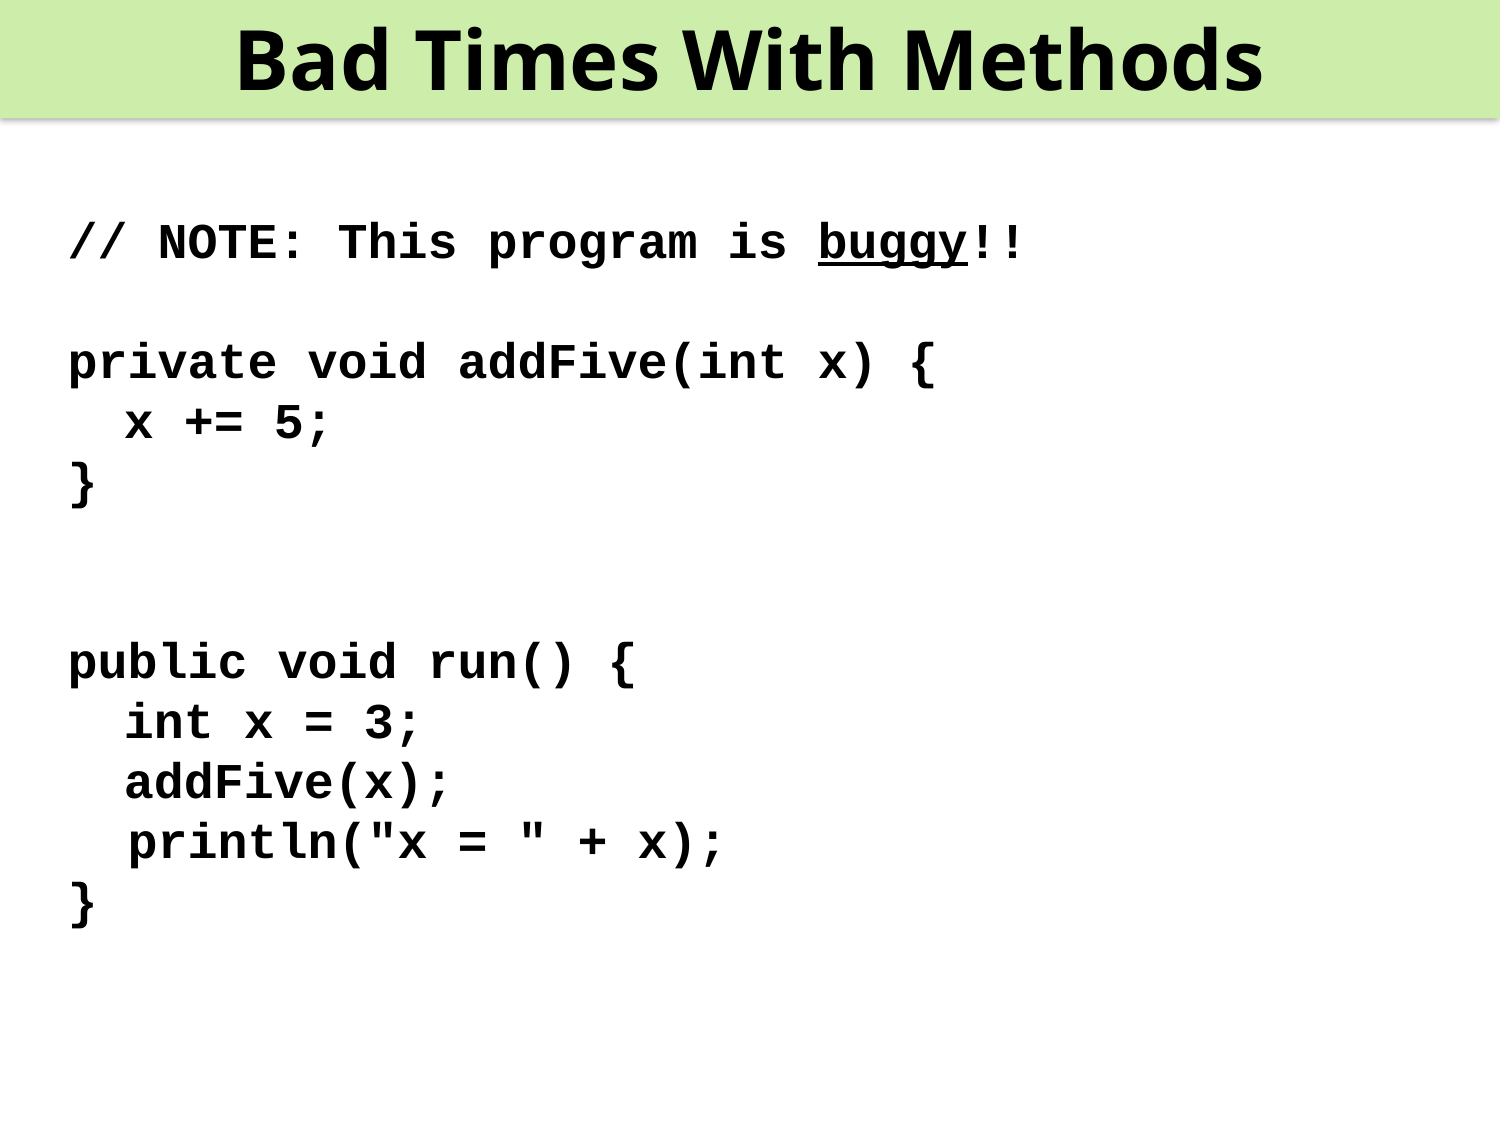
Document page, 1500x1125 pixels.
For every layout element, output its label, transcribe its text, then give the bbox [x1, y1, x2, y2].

list // NOTE: This program is buggy!! private void addFive(int x) { x += 5; } public void run() { int x = 3; addFive(x); println("x = " + x); } [52, 200, 1451, 1030]
text_box Bad Times With Methods [0, 0, 1500, 122]
